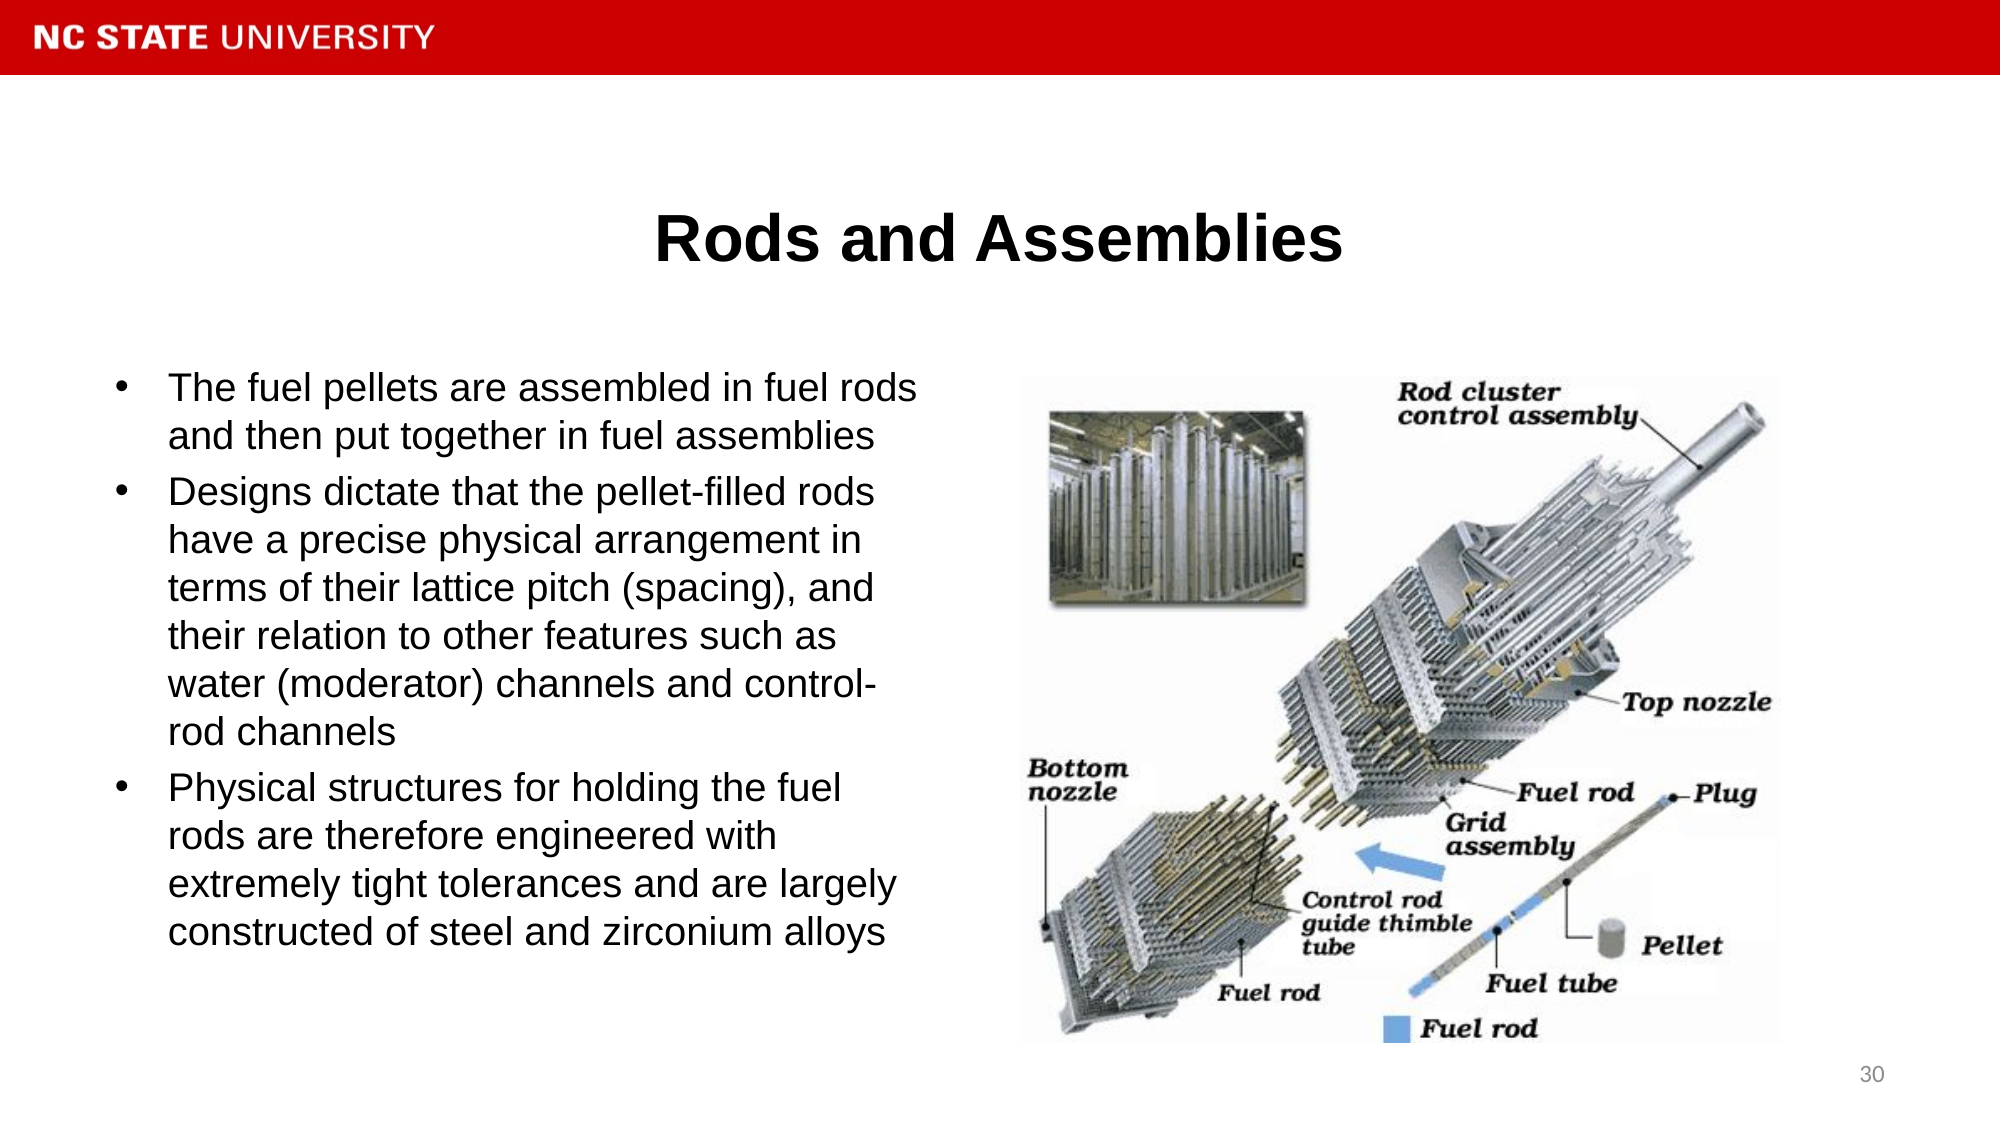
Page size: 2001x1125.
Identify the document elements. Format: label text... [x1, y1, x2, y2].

list The fuel pellets are assembled in fuel rods and then put together in fuel assemblies Designs dictate that the pellet-filled rods have a precise physical arrangement in terms of their lattice pitch (spacing), and their relation to other features such as water (moderator) channels and control-rod channels Physical structures for holding the fuel rods are therefore engineered with extremely tight tolerances and are largely constructed of steel and zirconium alloys [99, 354, 937, 1005]
picture [0, 0, 2000, 75]
picture [1020, 375, 1782, 1043]
slide_number 30 [1433, 1042, 1900, 1103]
title Rods and Assemblies [99, 147, 1900, 323]
